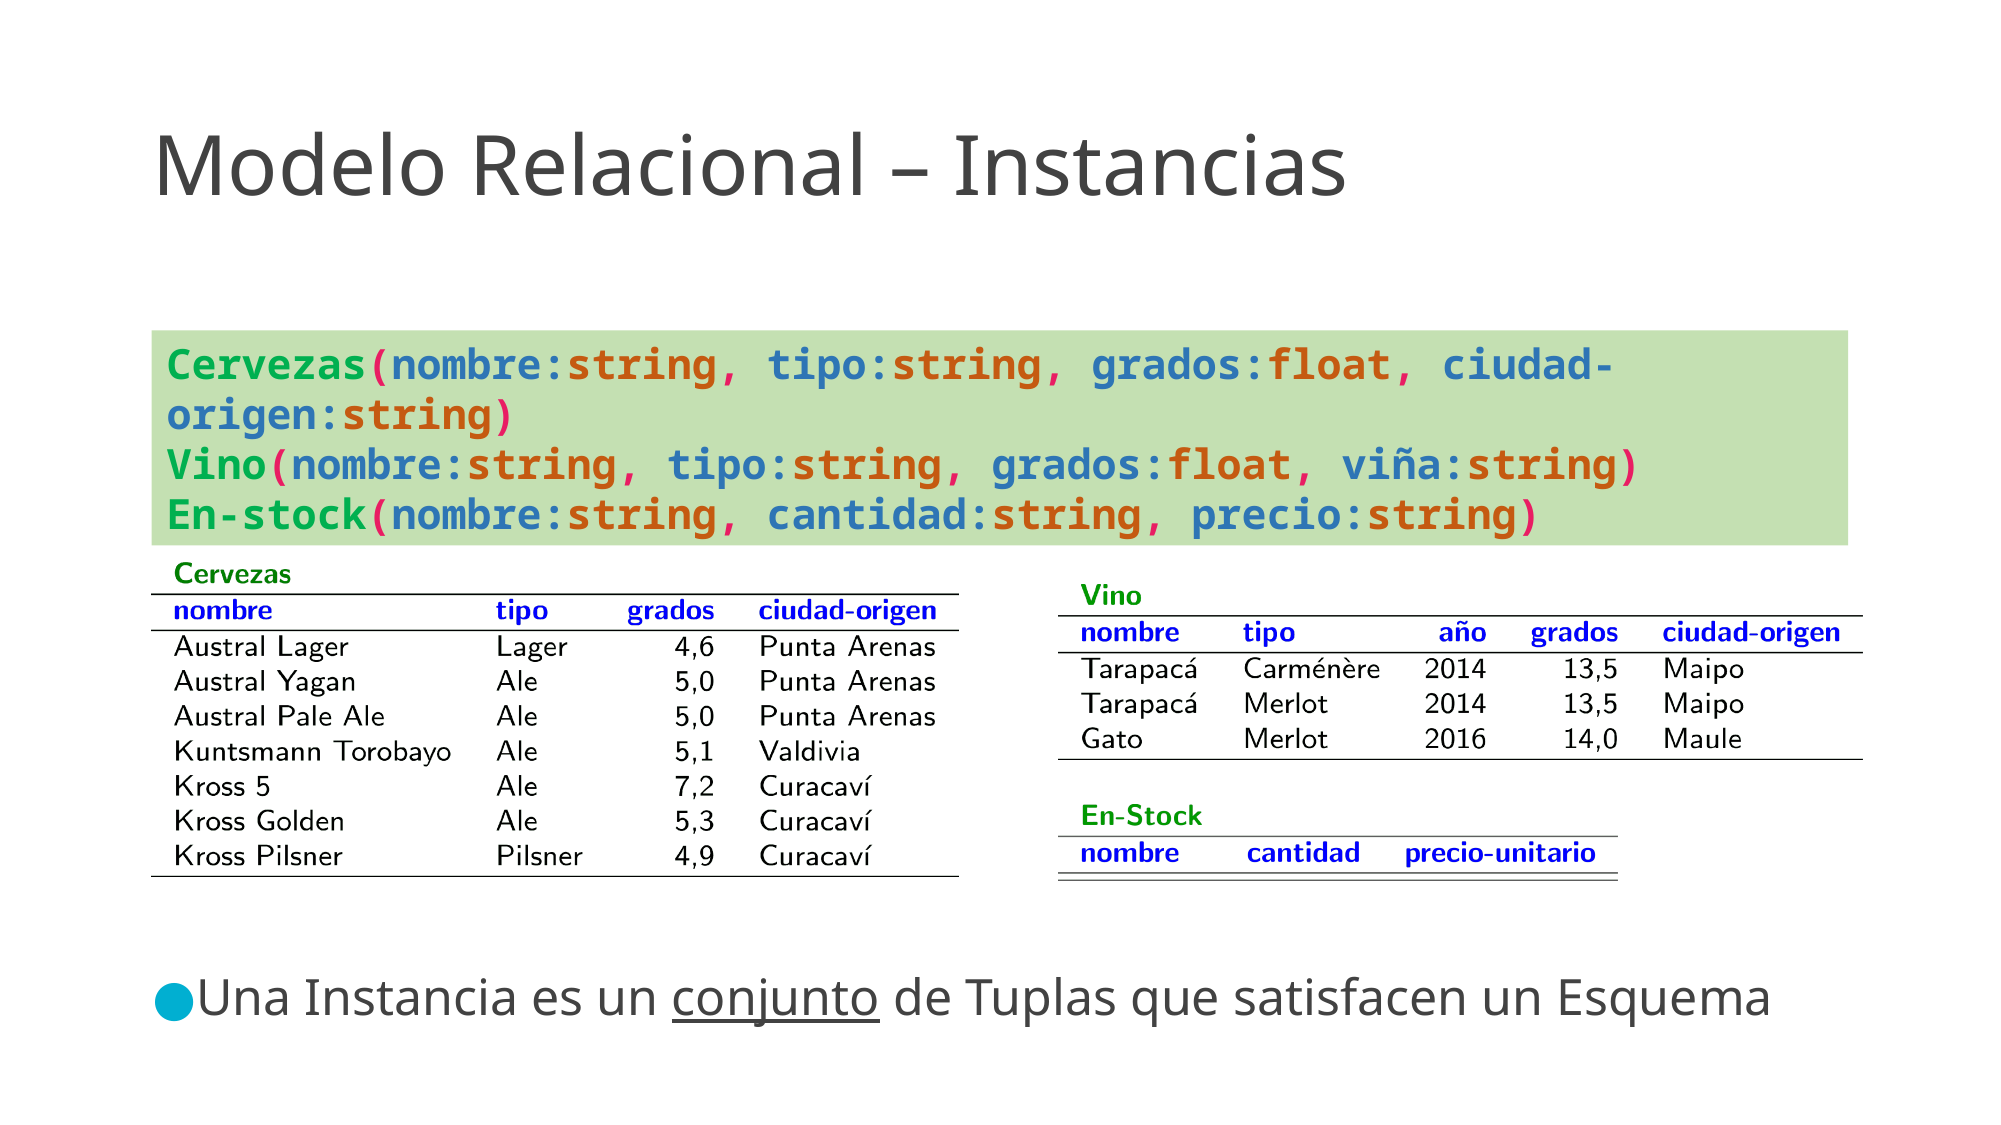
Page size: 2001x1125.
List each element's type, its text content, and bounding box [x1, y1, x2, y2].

picture [151, 562, 959, 877]
text_box Cervezas(nombre:string, tipo:string, grados:float, ciudad-origen:string) Vino(nombre:string, tipo:string, grados:float, viña:string) En-stock(nombre:string, cantidad:string, precio:string) [151, 330, 1849, 546]
list Una Instancia es un conjunto de Tuplas que satisfacen un Esquema [137, 964, 1863, 1098]
picture [1058, 804, 1619, 882]
picture [1058, 584, 1863, 761]
title Modelo Relacional – Instancias [137, 59, 1863, 278]
